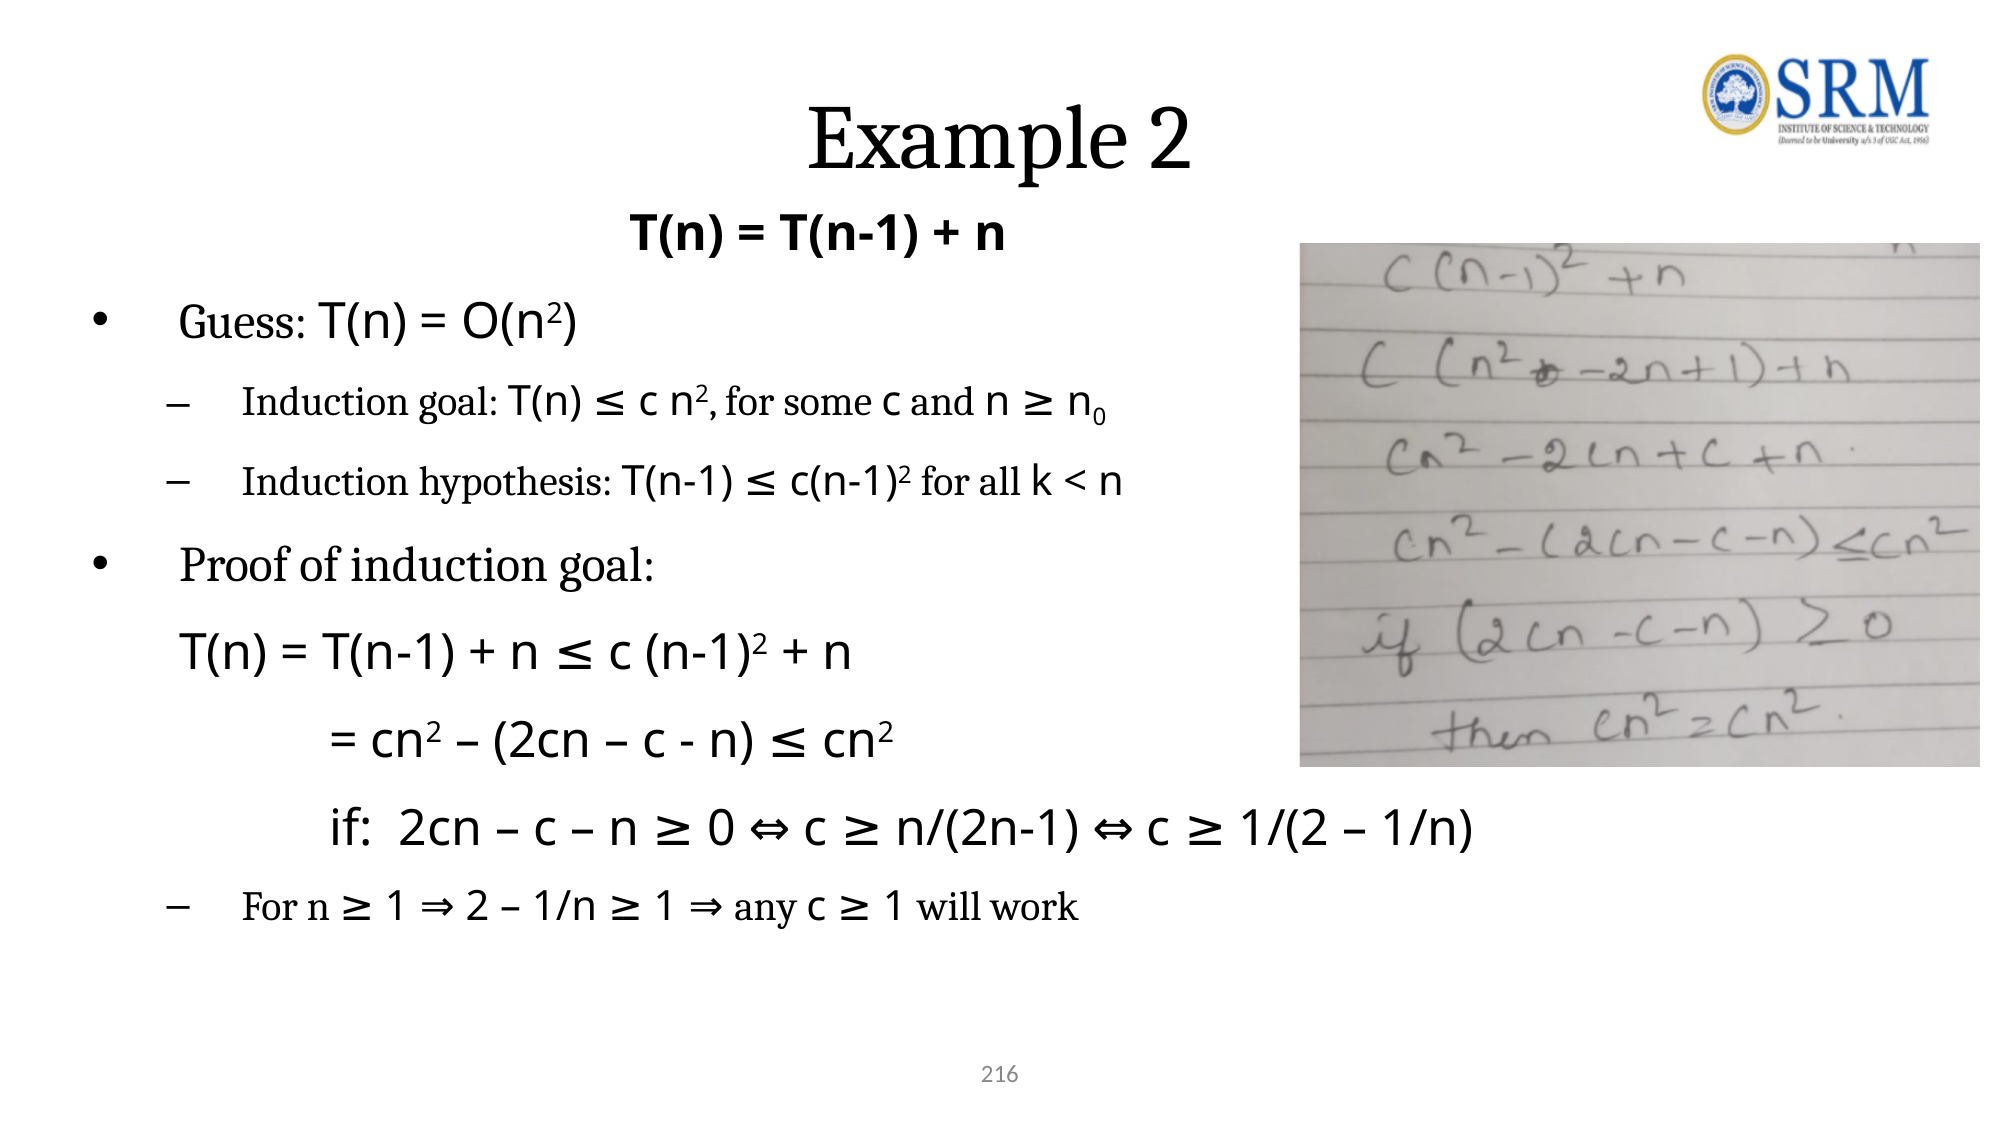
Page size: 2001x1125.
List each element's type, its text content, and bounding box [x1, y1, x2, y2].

title Example 2 [99, 45, 1694, 174]
picture [1300, 164, 1979, 845]
list T(n) = T(n-1) + n Guess: T(n) = O(n2) Induction goal: T(n) ≤ c n2, for some c and n ≥ n0 Induction hypothesis: T(n-1) ≤ c(n-1)2 for all k < n Proof of induction goal: T(n) = T(n-1) + n ≤ c (n-1)2 + n = cn2 – (2cn – c - n) ≤ cn2 if: 2cn – c – n ≥ 0 ⇔ c ≥ n/(2n-1) ⇔ c ≥ 1/(2 – 1/n) For n ≥ 1 ⇒ 2 – 1/n ≥ 1 ⇒ any c ≥ 1 will work [76, 174, 1934, 1056]
slide_number 216 [683, 1056, 1317, 1103]
picture [1699, 37, 1944, 163]
